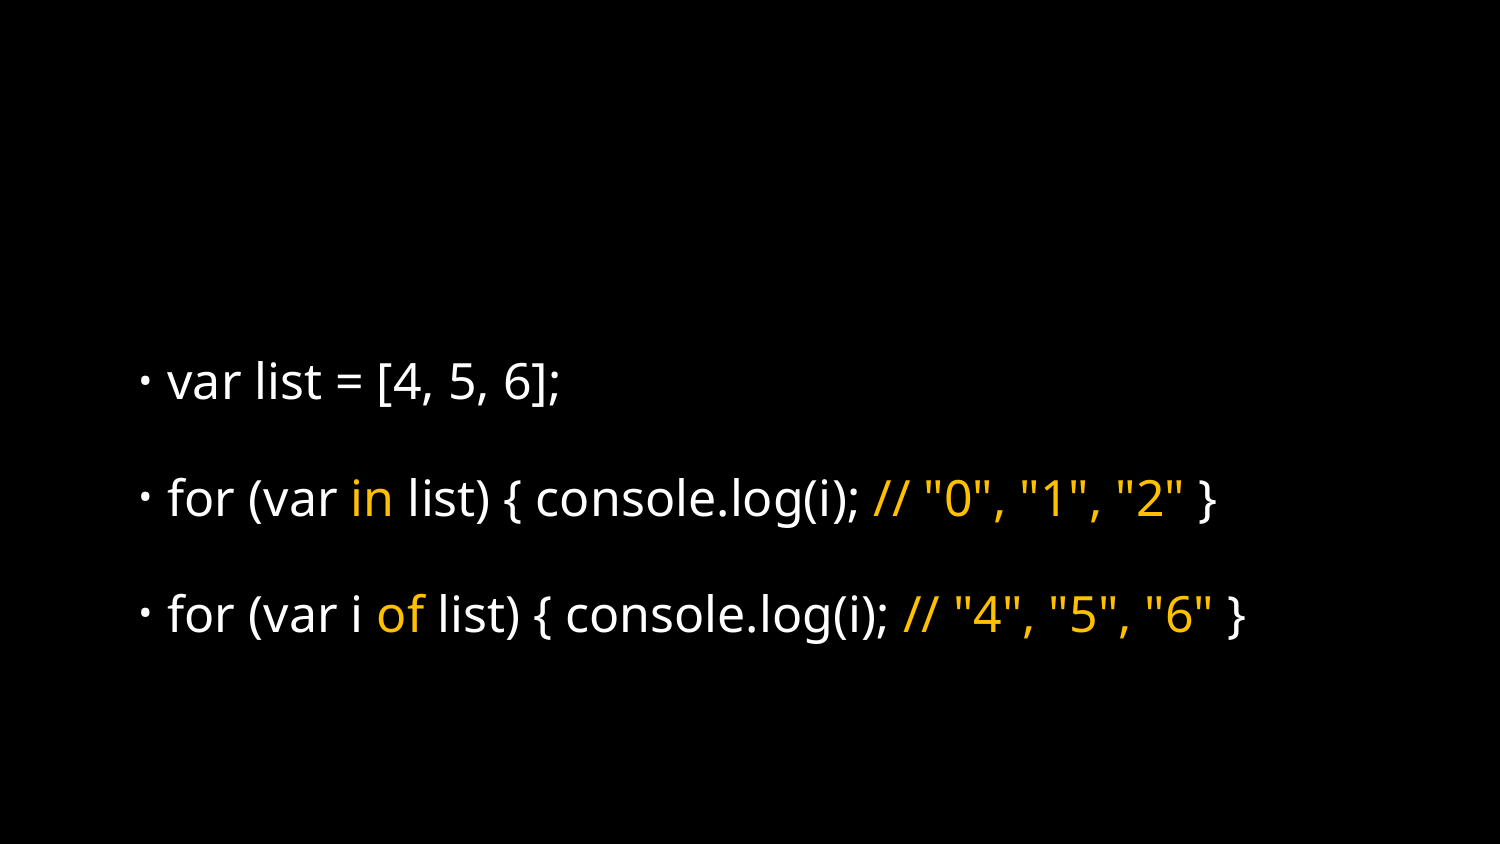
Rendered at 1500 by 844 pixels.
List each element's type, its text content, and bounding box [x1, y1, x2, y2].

list var list = [4, 5, 6]; for (var in list) { console.log(i); // "0", "1", "2" } for (var i of list) { console.log(i); // "4", "5", "6" } [109, 224, 1391, 768]
